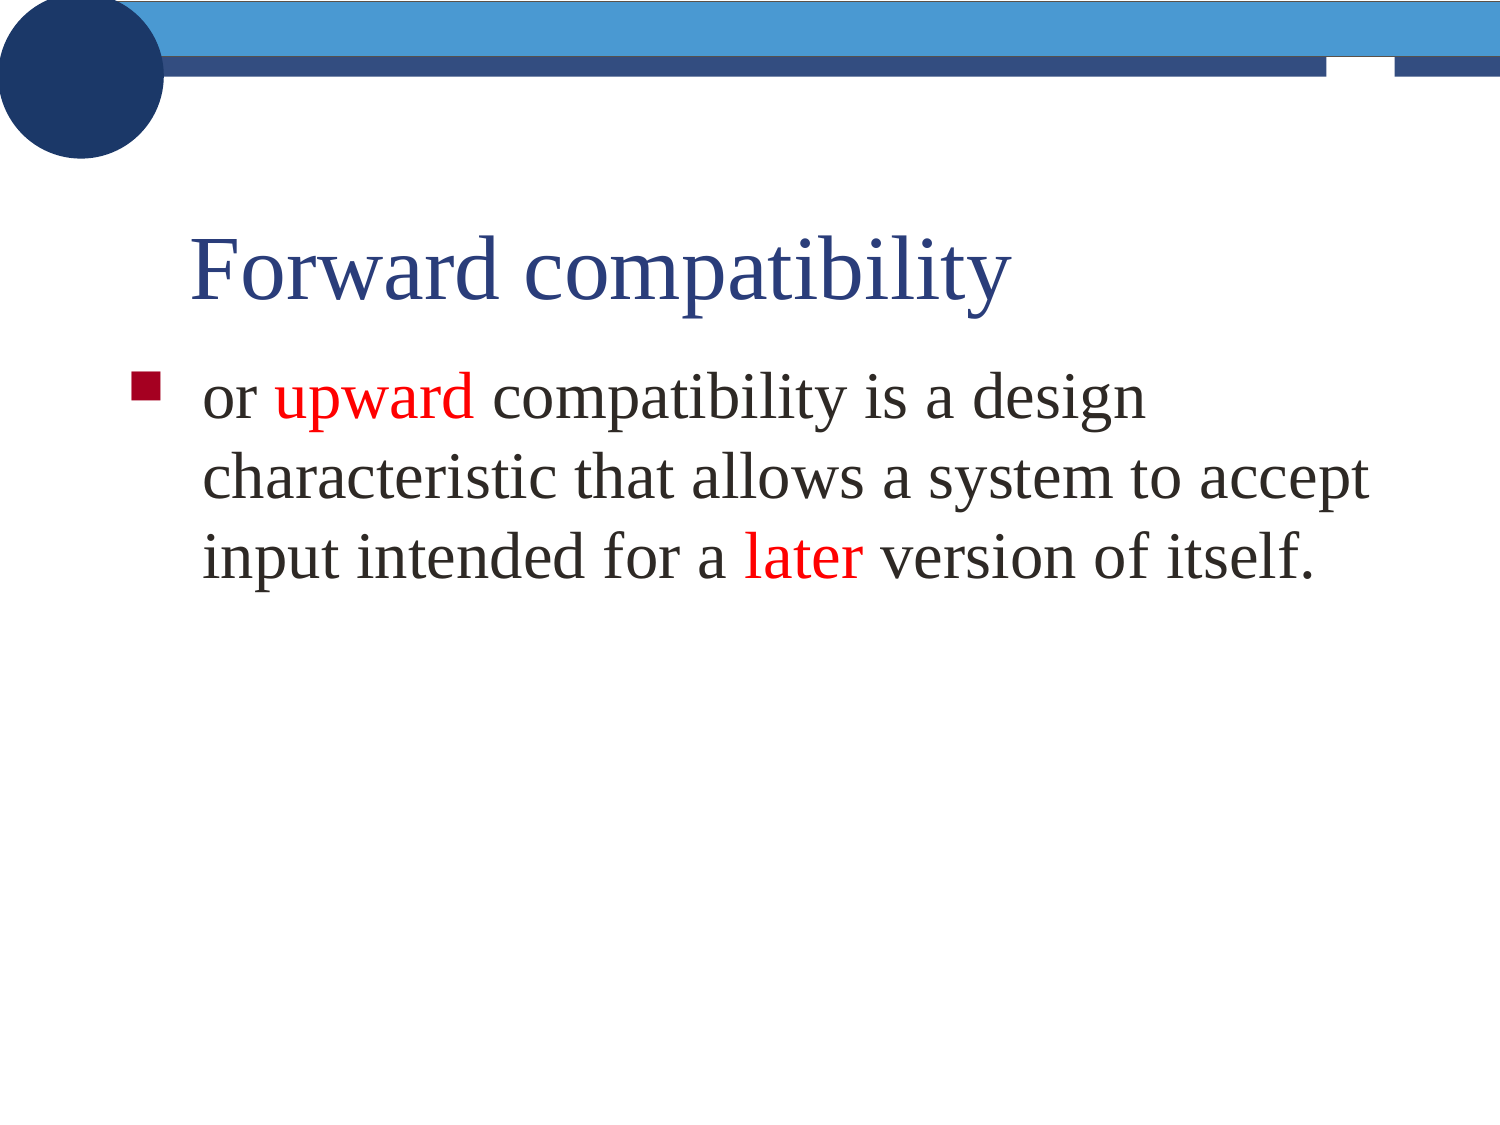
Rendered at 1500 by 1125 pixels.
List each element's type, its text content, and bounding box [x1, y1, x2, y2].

title Forward compatibility [174, 137, 1451, 326]
list or upward compatibility is a design characteristic that allows a system to accept input intended for a later version of itself. [111, 344, 1483, 1020]
